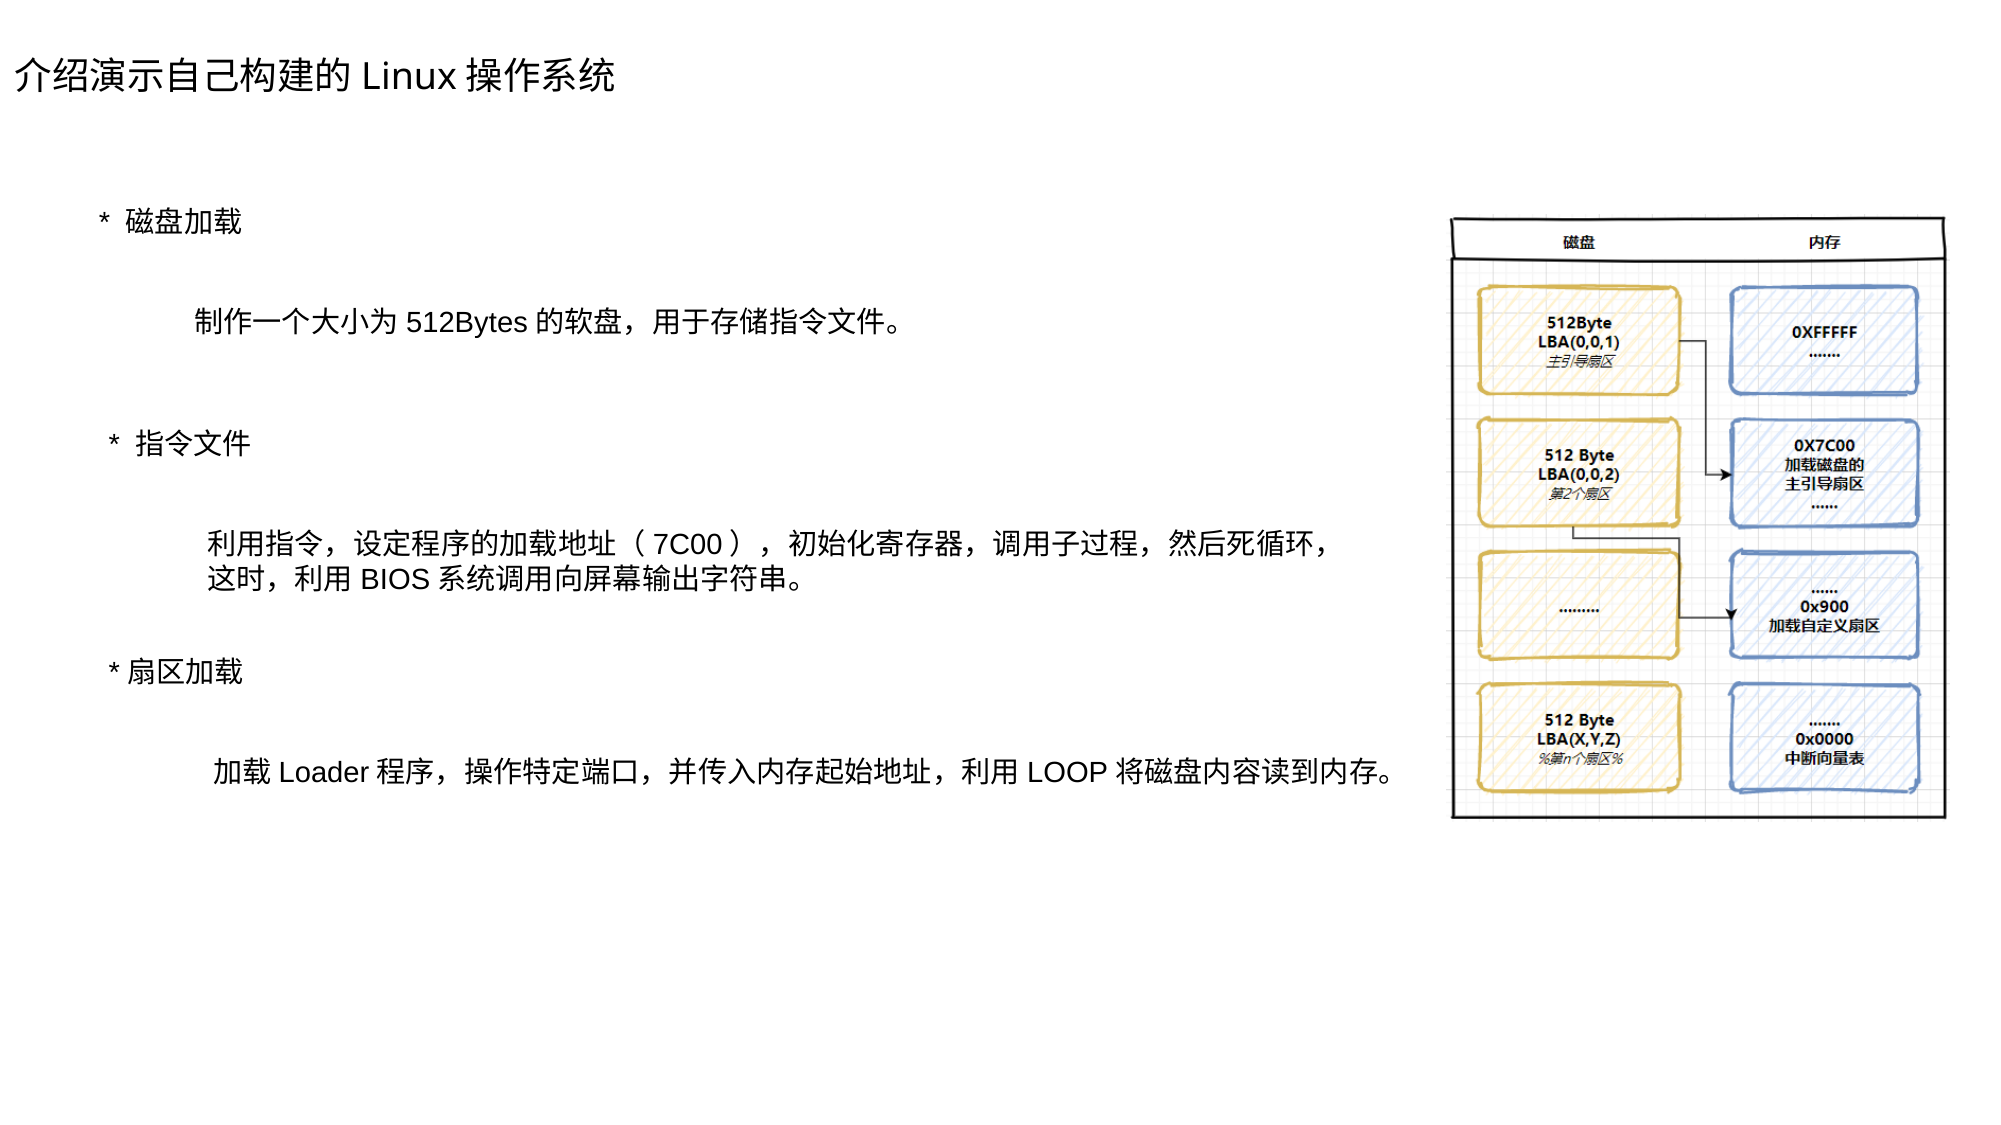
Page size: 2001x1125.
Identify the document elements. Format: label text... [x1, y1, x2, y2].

text_box 介绍演示自己构建的Linux操作系统 [0, 0, 1001, 105]
picture [1446, 214, 1950, 822]
text_box *扇区加载 [93, 645, 259, 696]
text_box 制作一个大小为512Bytes的软盘，用于存储指令文件。 [179, 296, 931, 346]
text_box 加载Loader程序，操作特定端口，并传入内存起始地址，利用LOOP将磁盘内容读到内存。 [198, 745, 1423, 796]
text_box * 指令文件 [93, 417, 267, 468]
text_box 利用指令，设定程序的加载地址（7C00），初始化寄存器，调用子过程，然后死循环， 这时，利用BIOS系统调用向屏幕输出字符串。 [192, 517, 1359, 603]
text_box * 磁盘加载 [84, 196, 258, 246]
